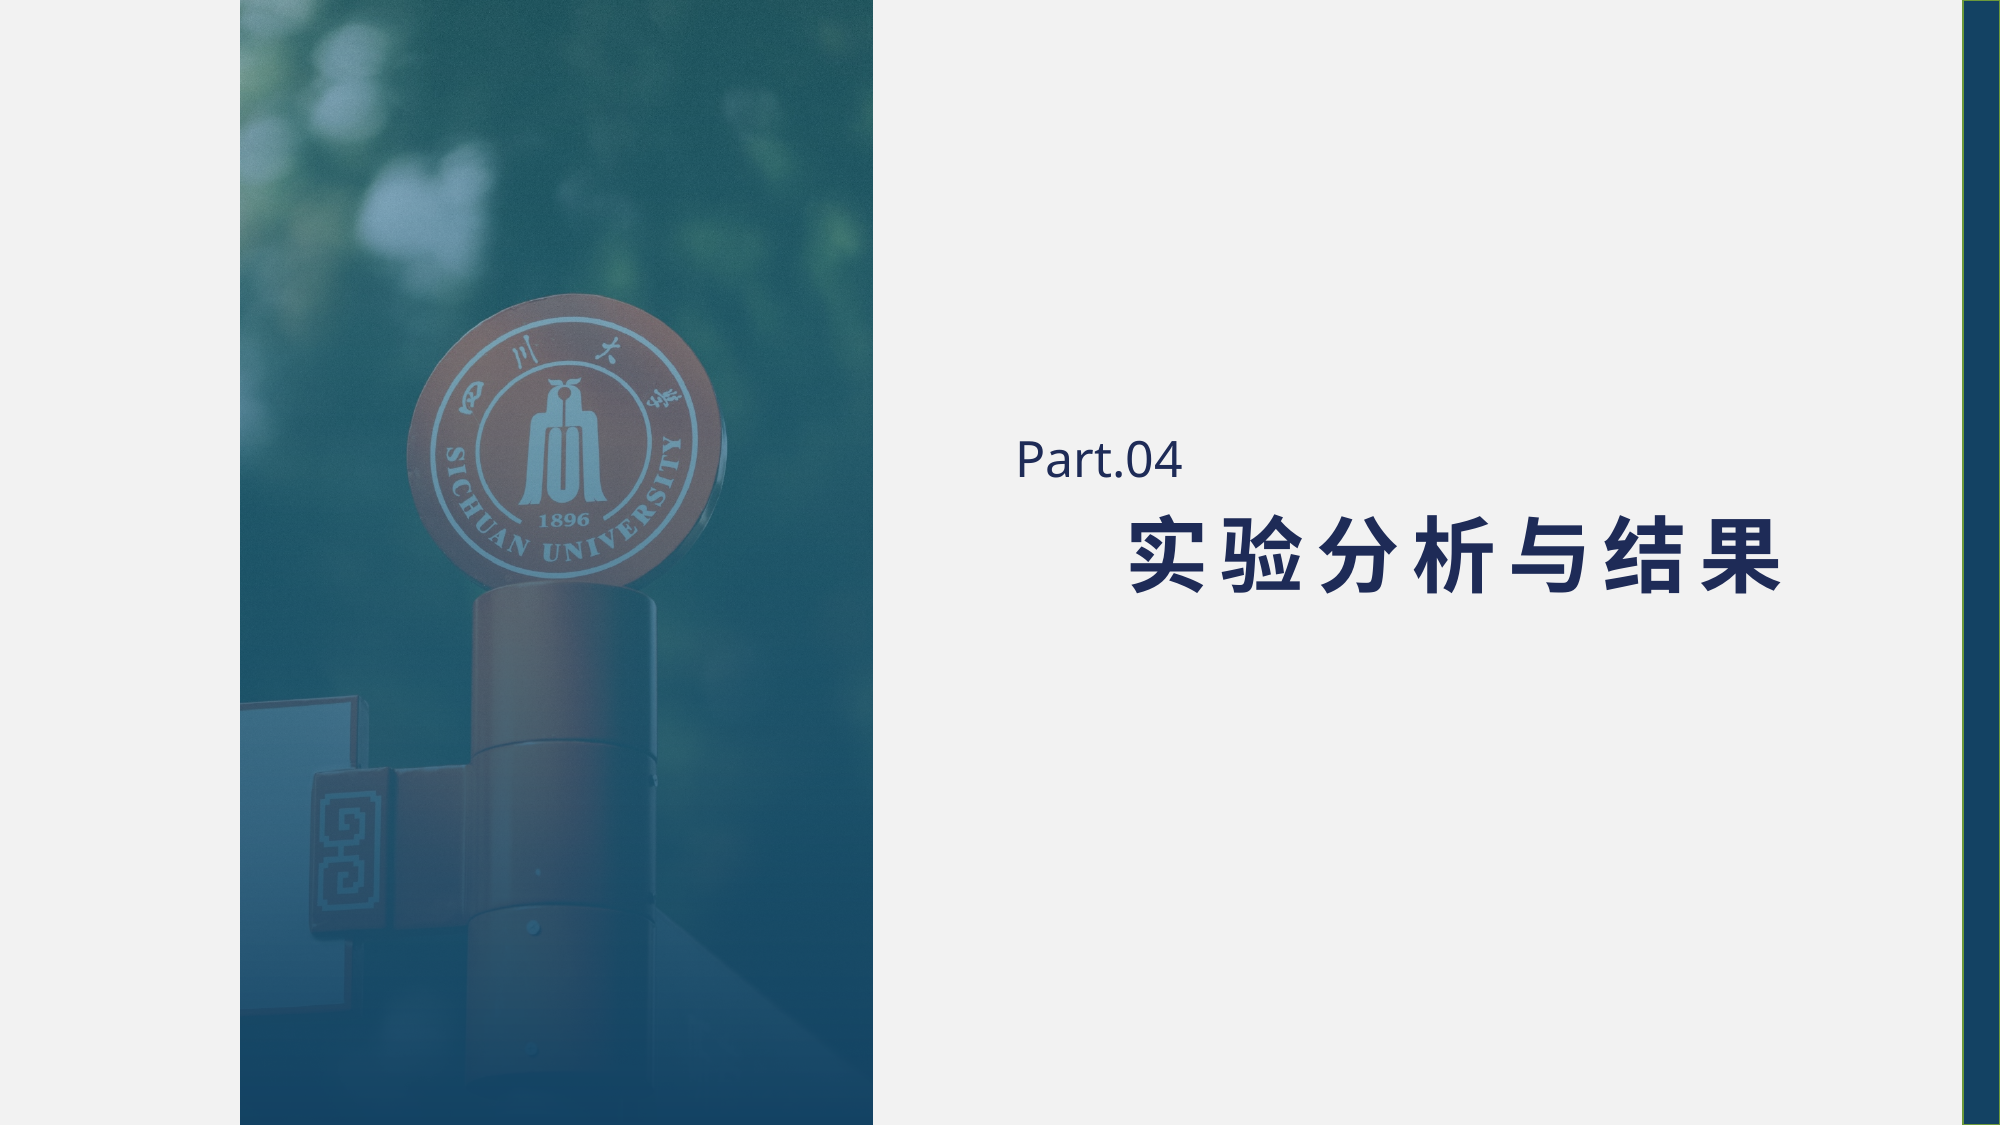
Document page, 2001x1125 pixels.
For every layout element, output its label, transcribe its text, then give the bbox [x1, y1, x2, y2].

picture [239, 0, 873, 1125]
text_box 实验分析与结果 [999, 496, 1909, 611]
text_box Part.04 [1000, 420, 1198, 496]
text_box [1962, 0, 2000, 1125]
